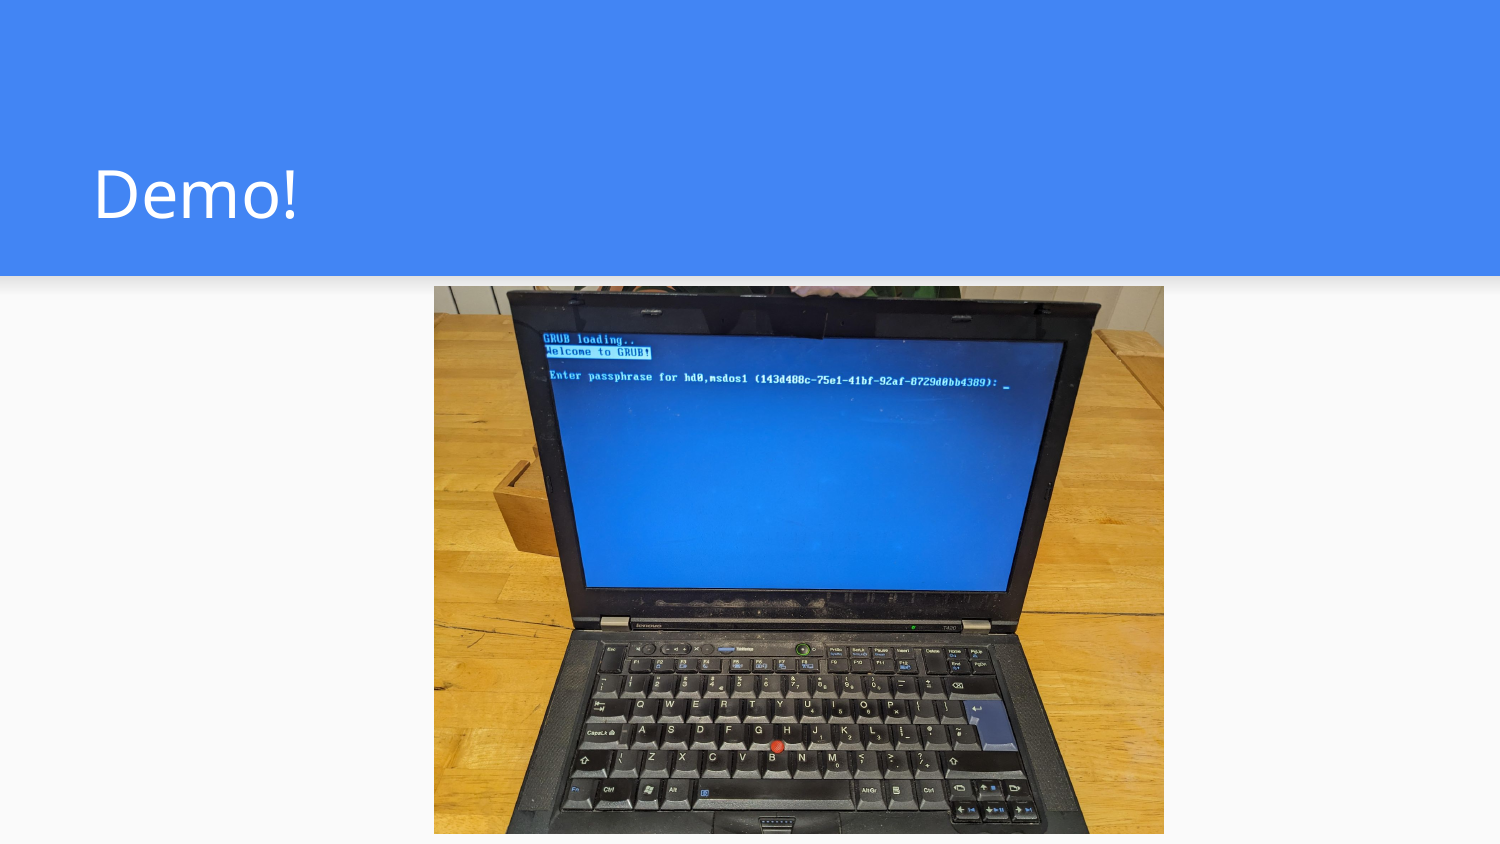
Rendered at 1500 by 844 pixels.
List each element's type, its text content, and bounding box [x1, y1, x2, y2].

title Demo! [77, 121, 1427, 248]
picture [433, 286, 1164, 834]
